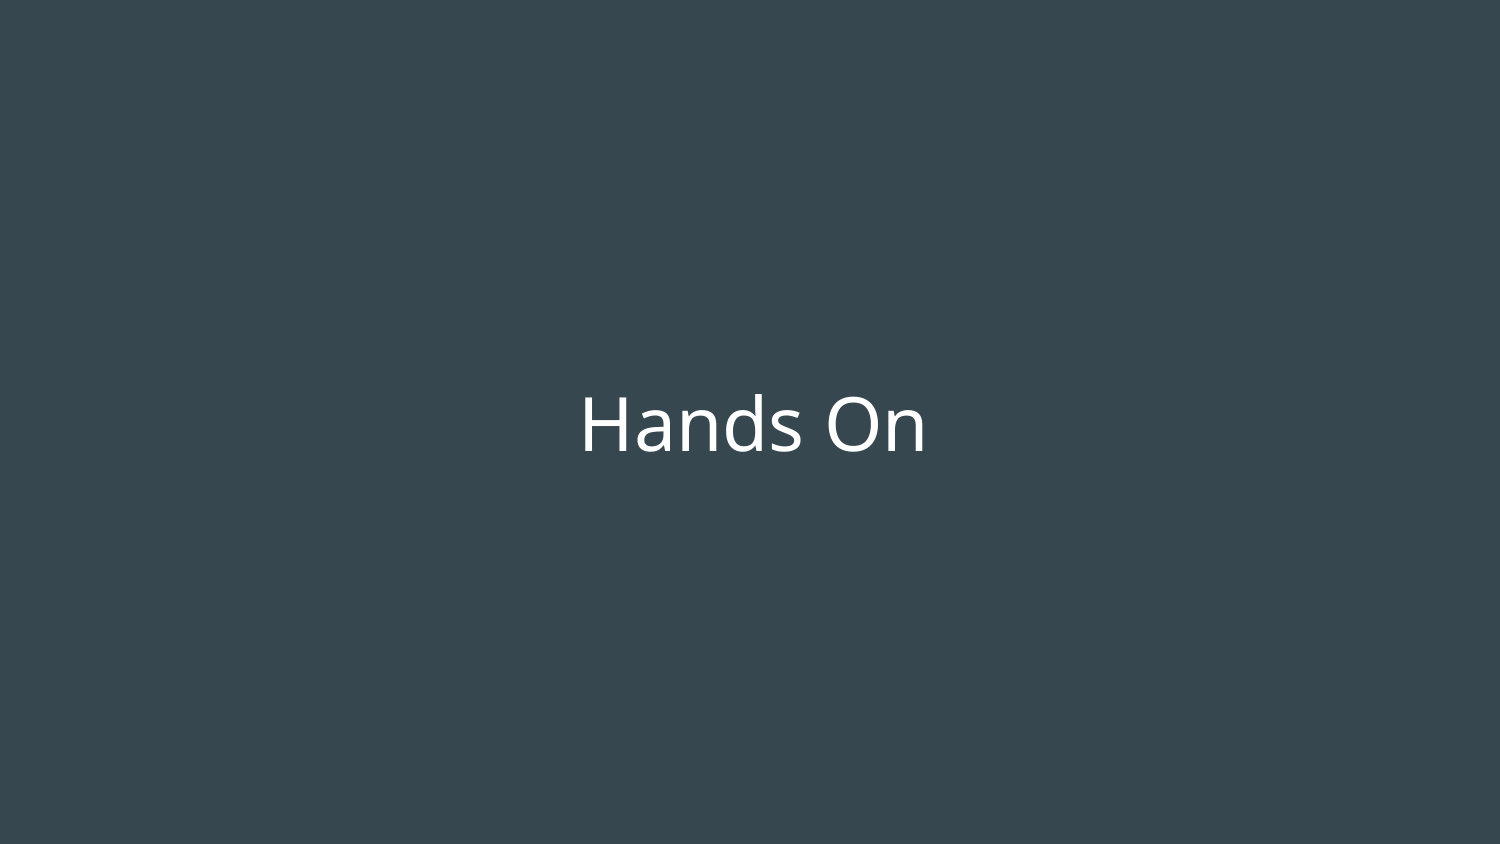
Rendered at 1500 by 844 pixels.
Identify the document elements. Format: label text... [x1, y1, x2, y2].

title Hands On [110, 351, 1399, 493]
